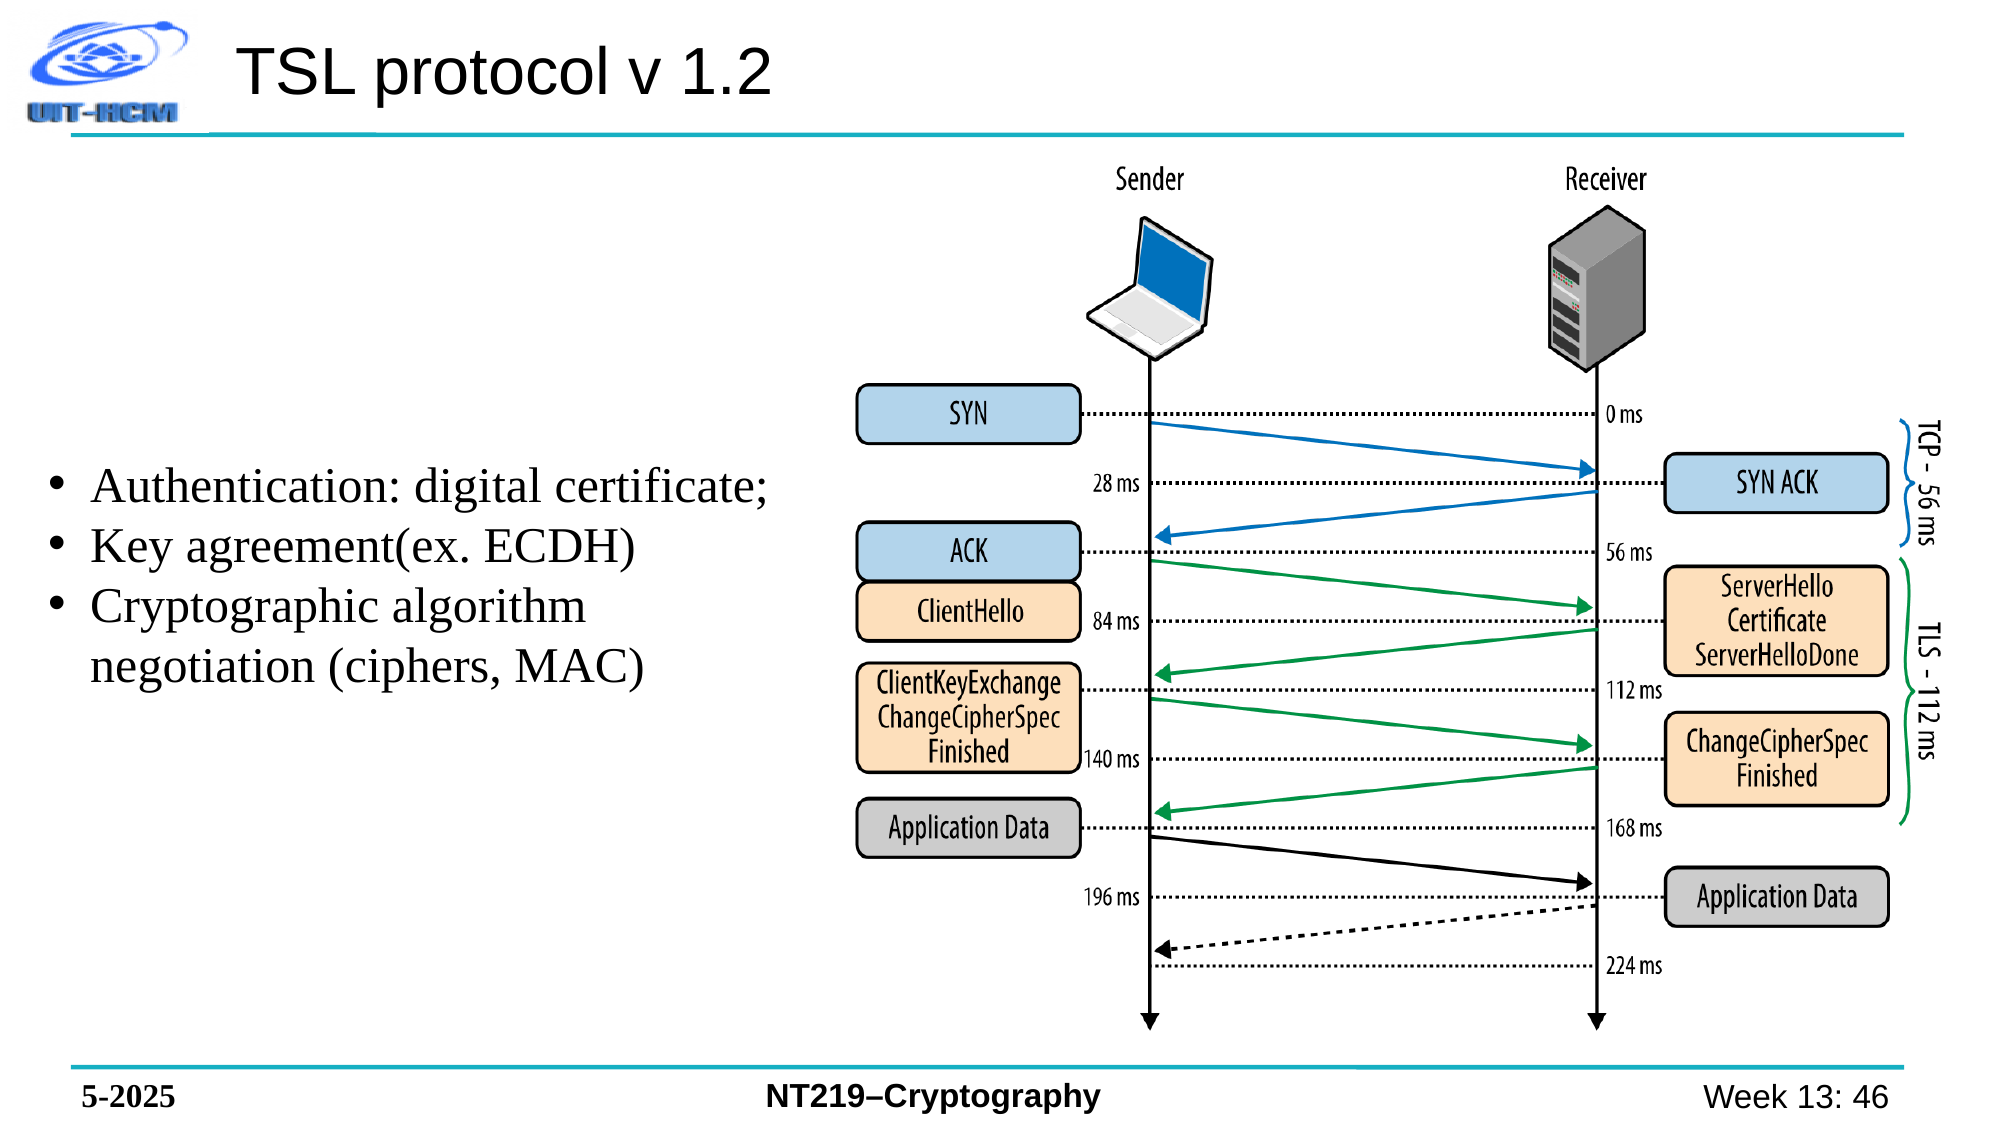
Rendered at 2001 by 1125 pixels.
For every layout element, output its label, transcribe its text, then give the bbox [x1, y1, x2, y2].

picture [7, 9, 209, 133]
picture [846, 160, 1946, 1047]
text_box Authentication: digital certificate; Key agreement(ex. ECDH) Cryptographic algorithm negotiation (ciphers, MAC) [33, 444, 823, 700]
title TSL protocol v 1.2 [220, 2, 1698, 134]
